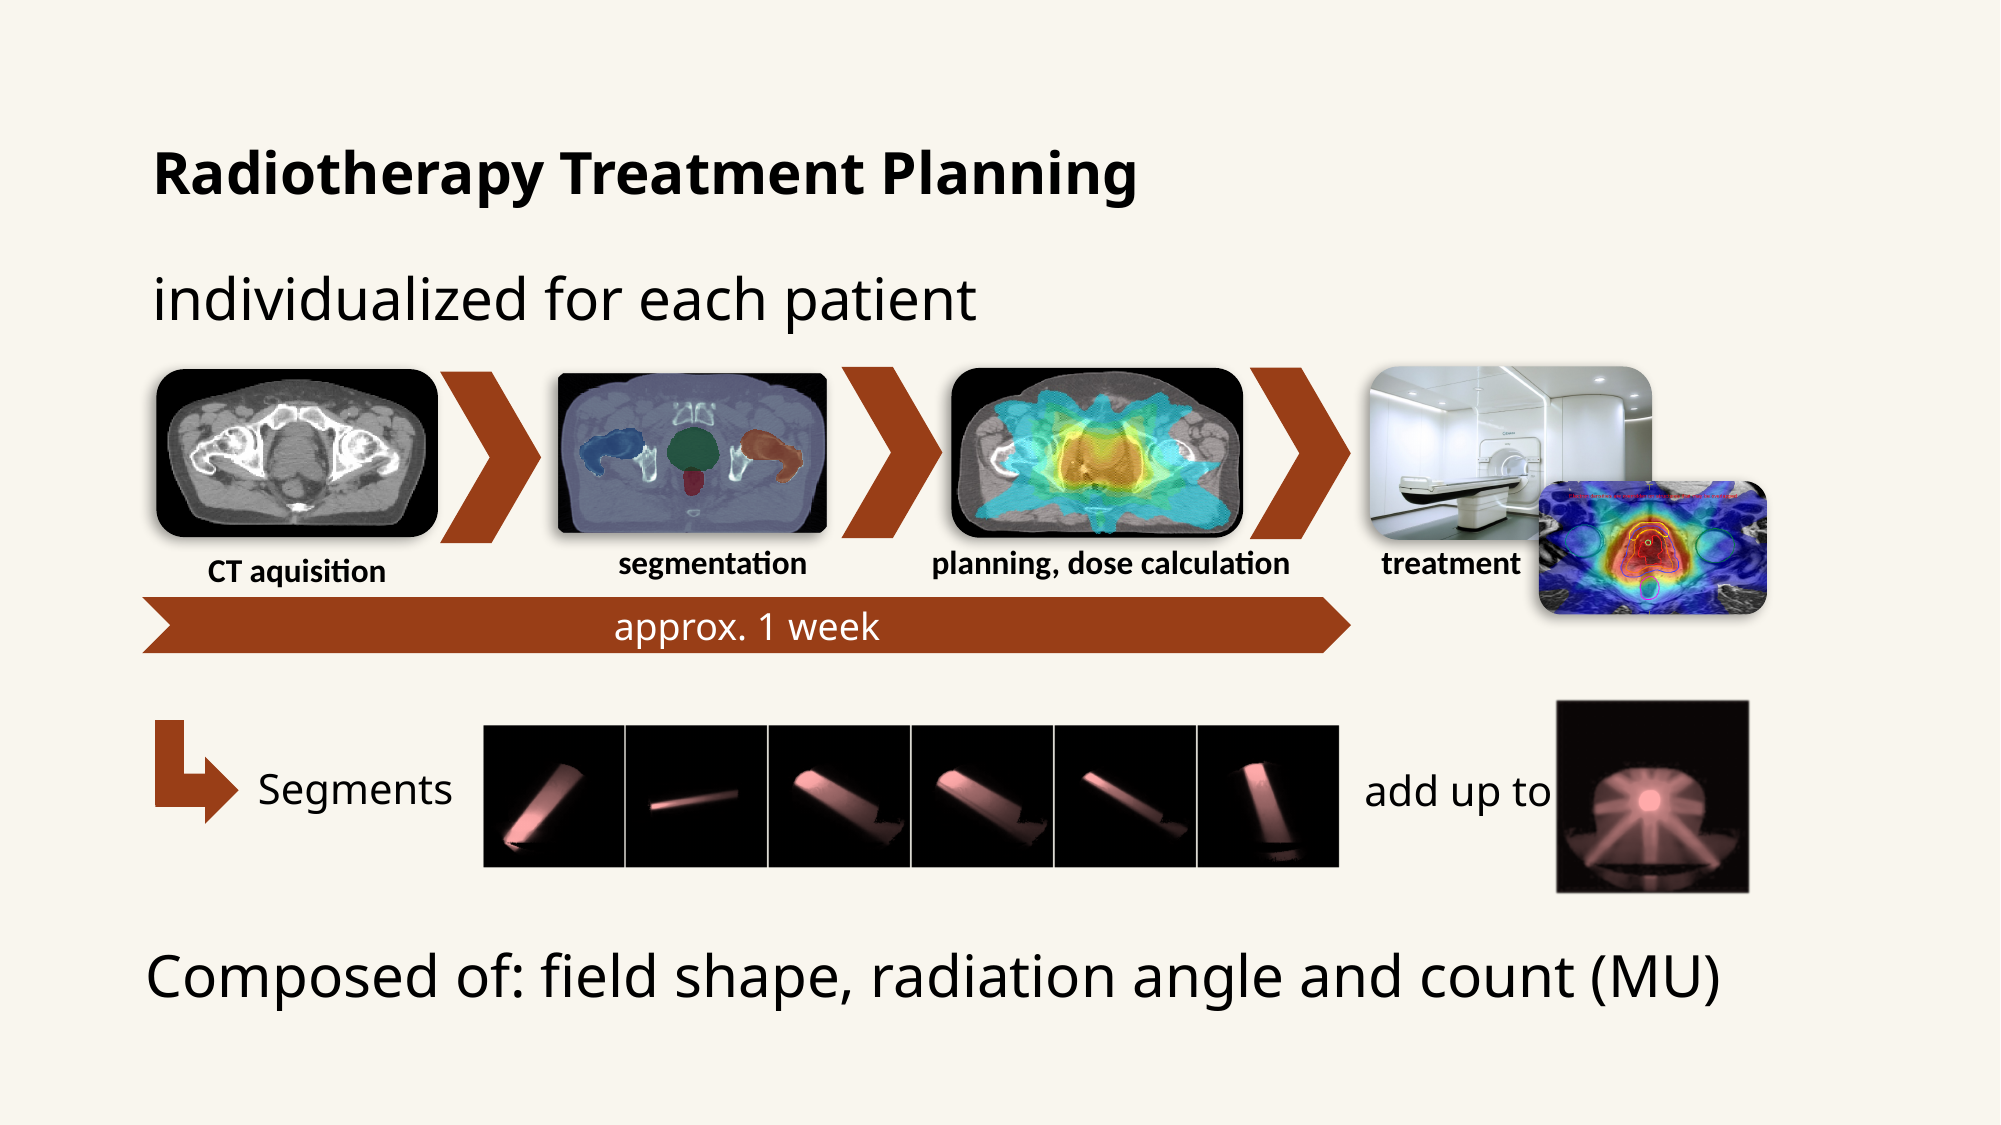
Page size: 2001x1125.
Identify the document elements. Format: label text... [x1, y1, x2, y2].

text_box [156, 670, 1814, 1089]
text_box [144, 366, 1767, 653]
list Radiotherapy Treatment Planning individualized for each patient [137, 93, 1863, 874]
